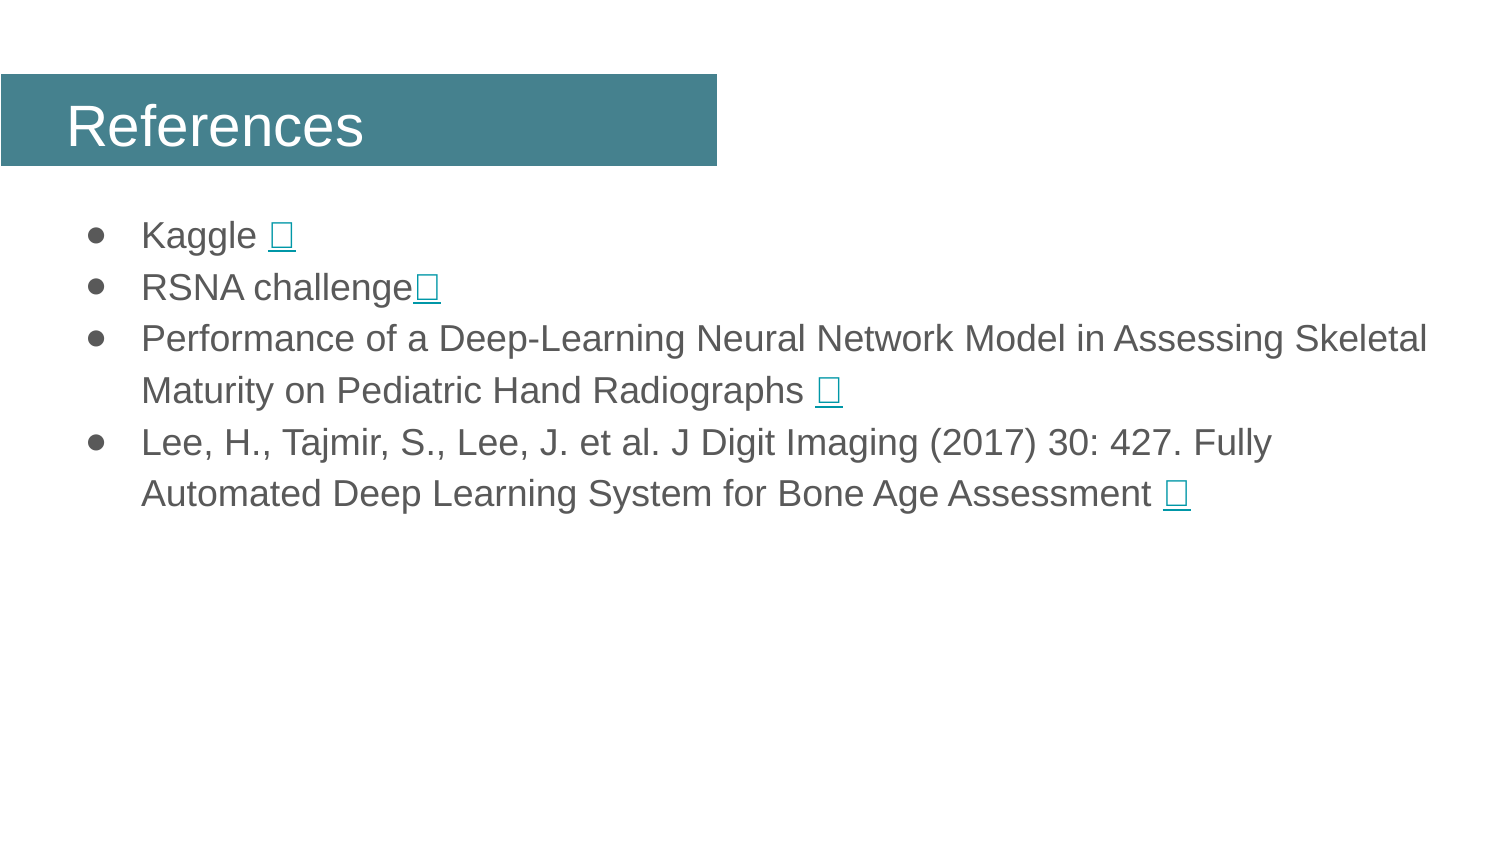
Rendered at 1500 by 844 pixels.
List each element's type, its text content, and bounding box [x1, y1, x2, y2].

title References [51, 72, 718, 167]
text_box [0, 72, 51, 167]
list Kaggle 🔗 RSNA challenge🔗 Performance of a Deep-Learning Neural Network Model in Assessing Skeletal Maturity on Pediatric Hand Radiographs 🔗 Lee, H., Tajmir, S., Lee, J. et al. J Digit Imaging (2017) 30: 427. Fully Automated Deep Learning System for Bone Age Assessment 🔗 [51, 189, 1449, 750]
